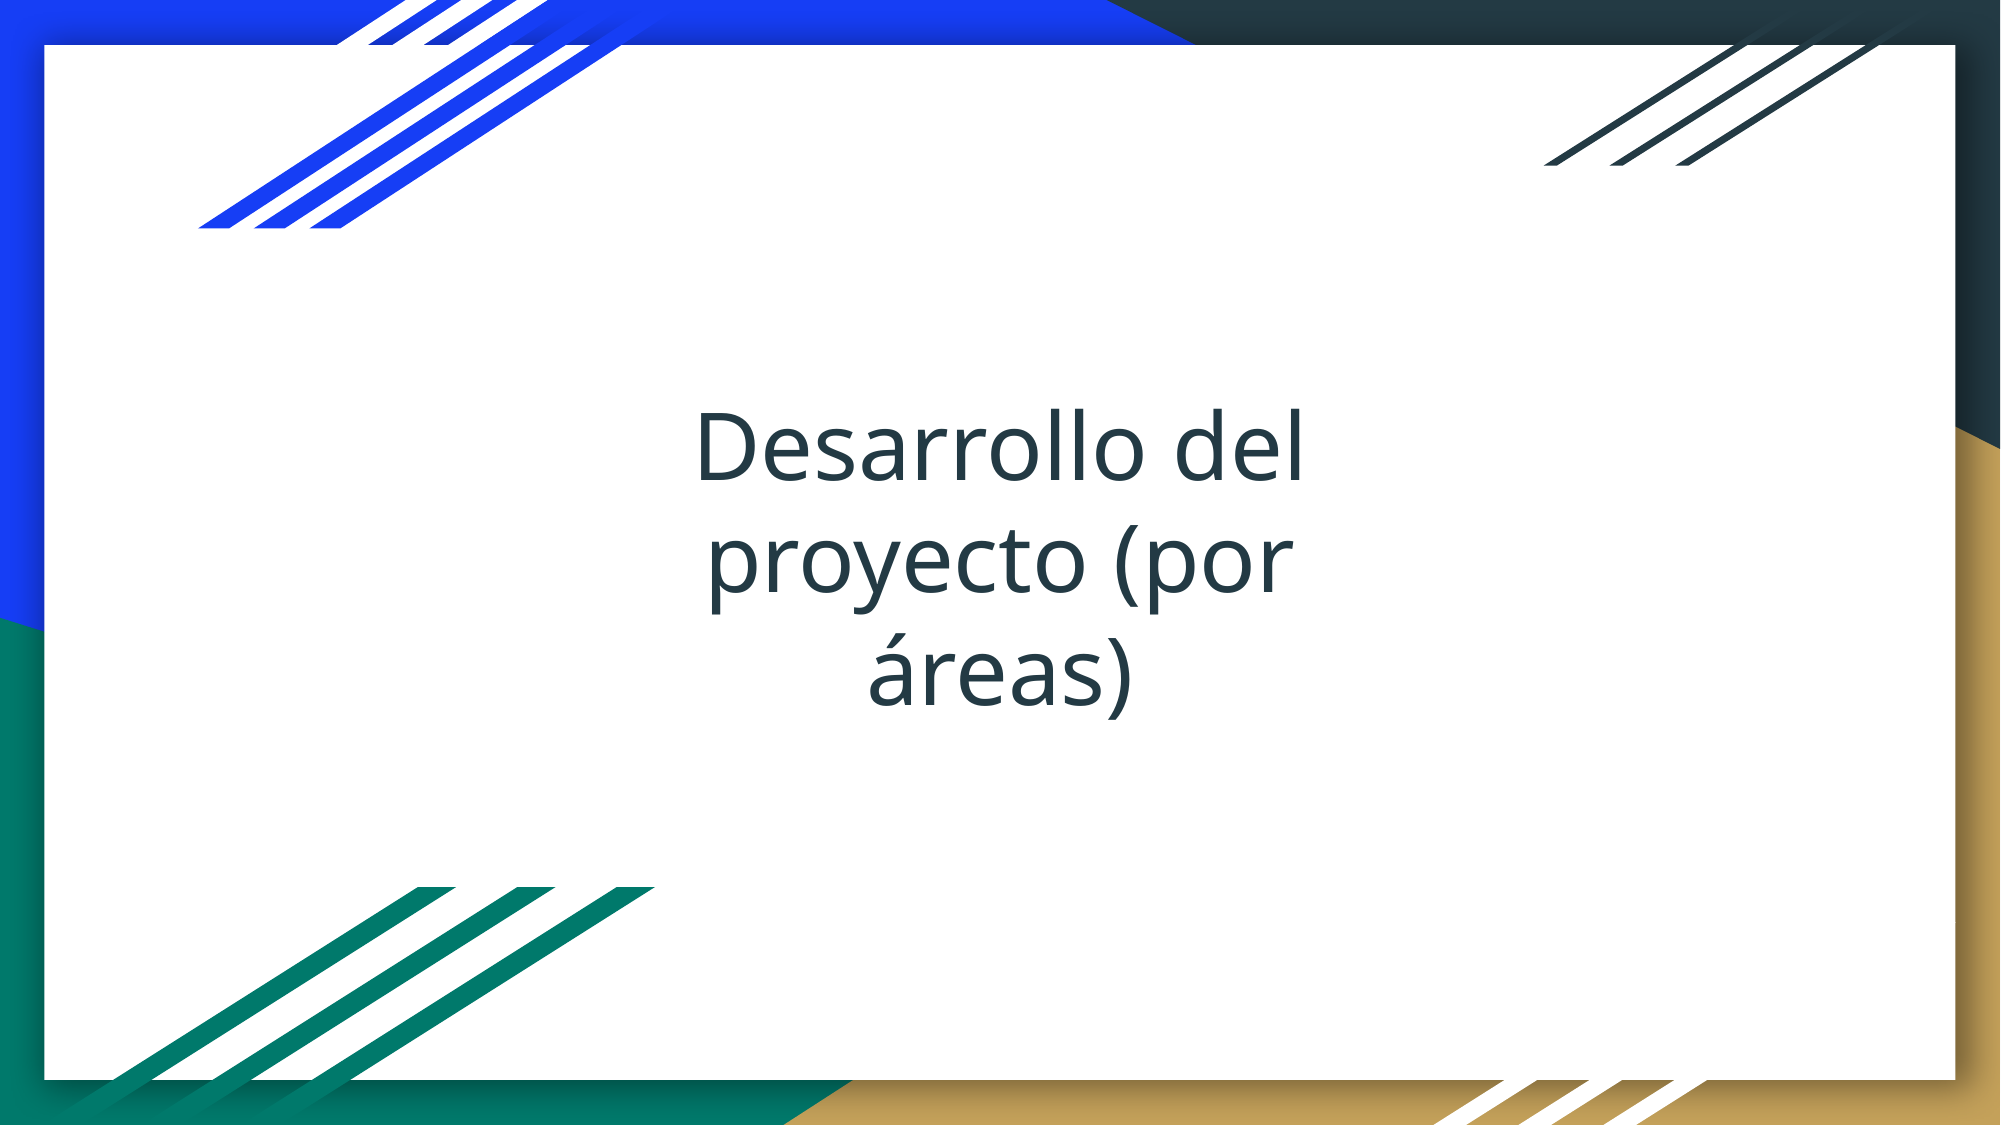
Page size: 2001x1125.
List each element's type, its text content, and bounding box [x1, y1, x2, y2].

text_box Desarrollo del proyecto (por áreas) [560, 371, 1440, 503]
